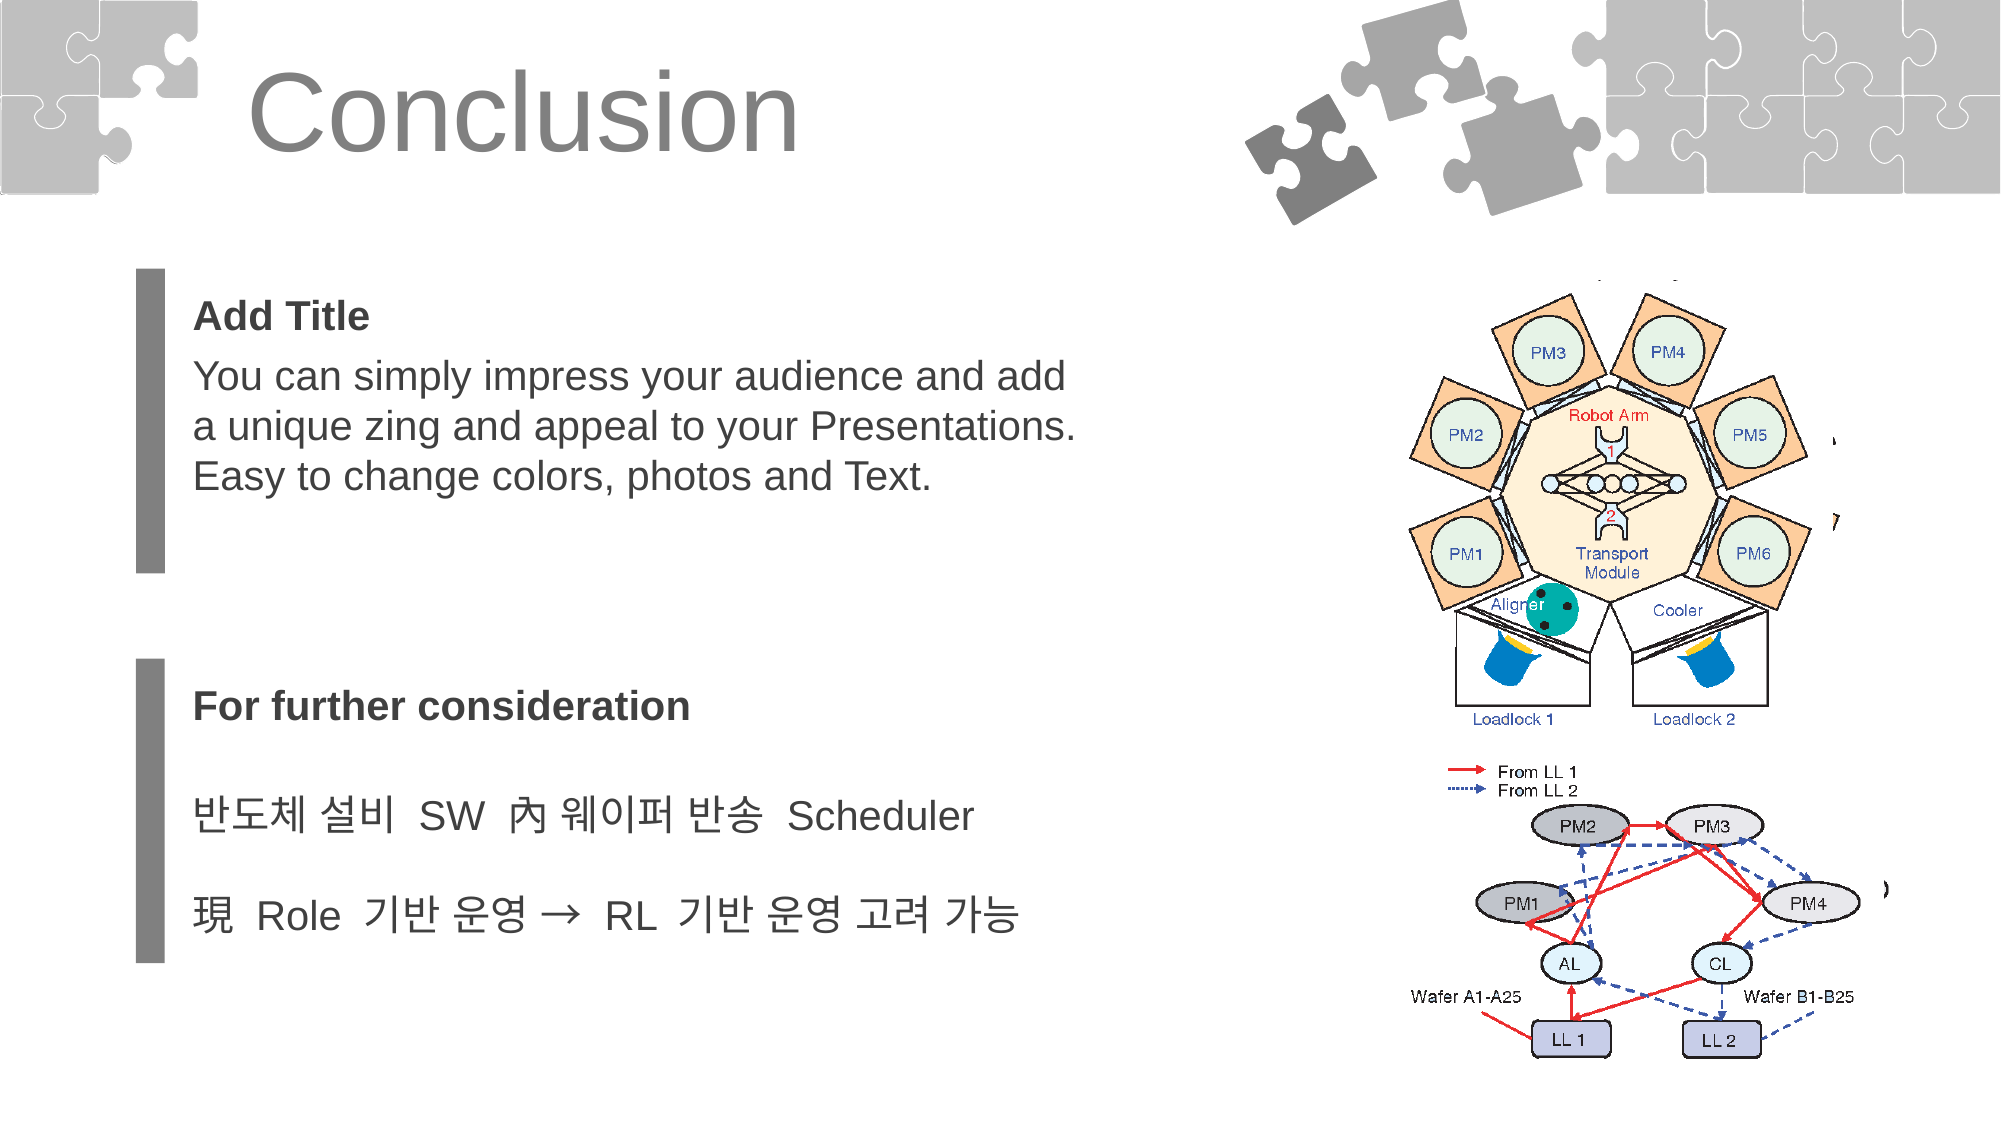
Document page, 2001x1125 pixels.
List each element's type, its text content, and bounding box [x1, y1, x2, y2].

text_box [177, 671, 1095, 999]
list Conclusion [231, 55, 1178, 175]
picture [1380, 268, 1861, 736]
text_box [177, 281, 1095, 609]
text_box [135, 268, 166, 574]
picture [1394, 737, 1912, 1071]
text_box [135, 658, 166, 964]
